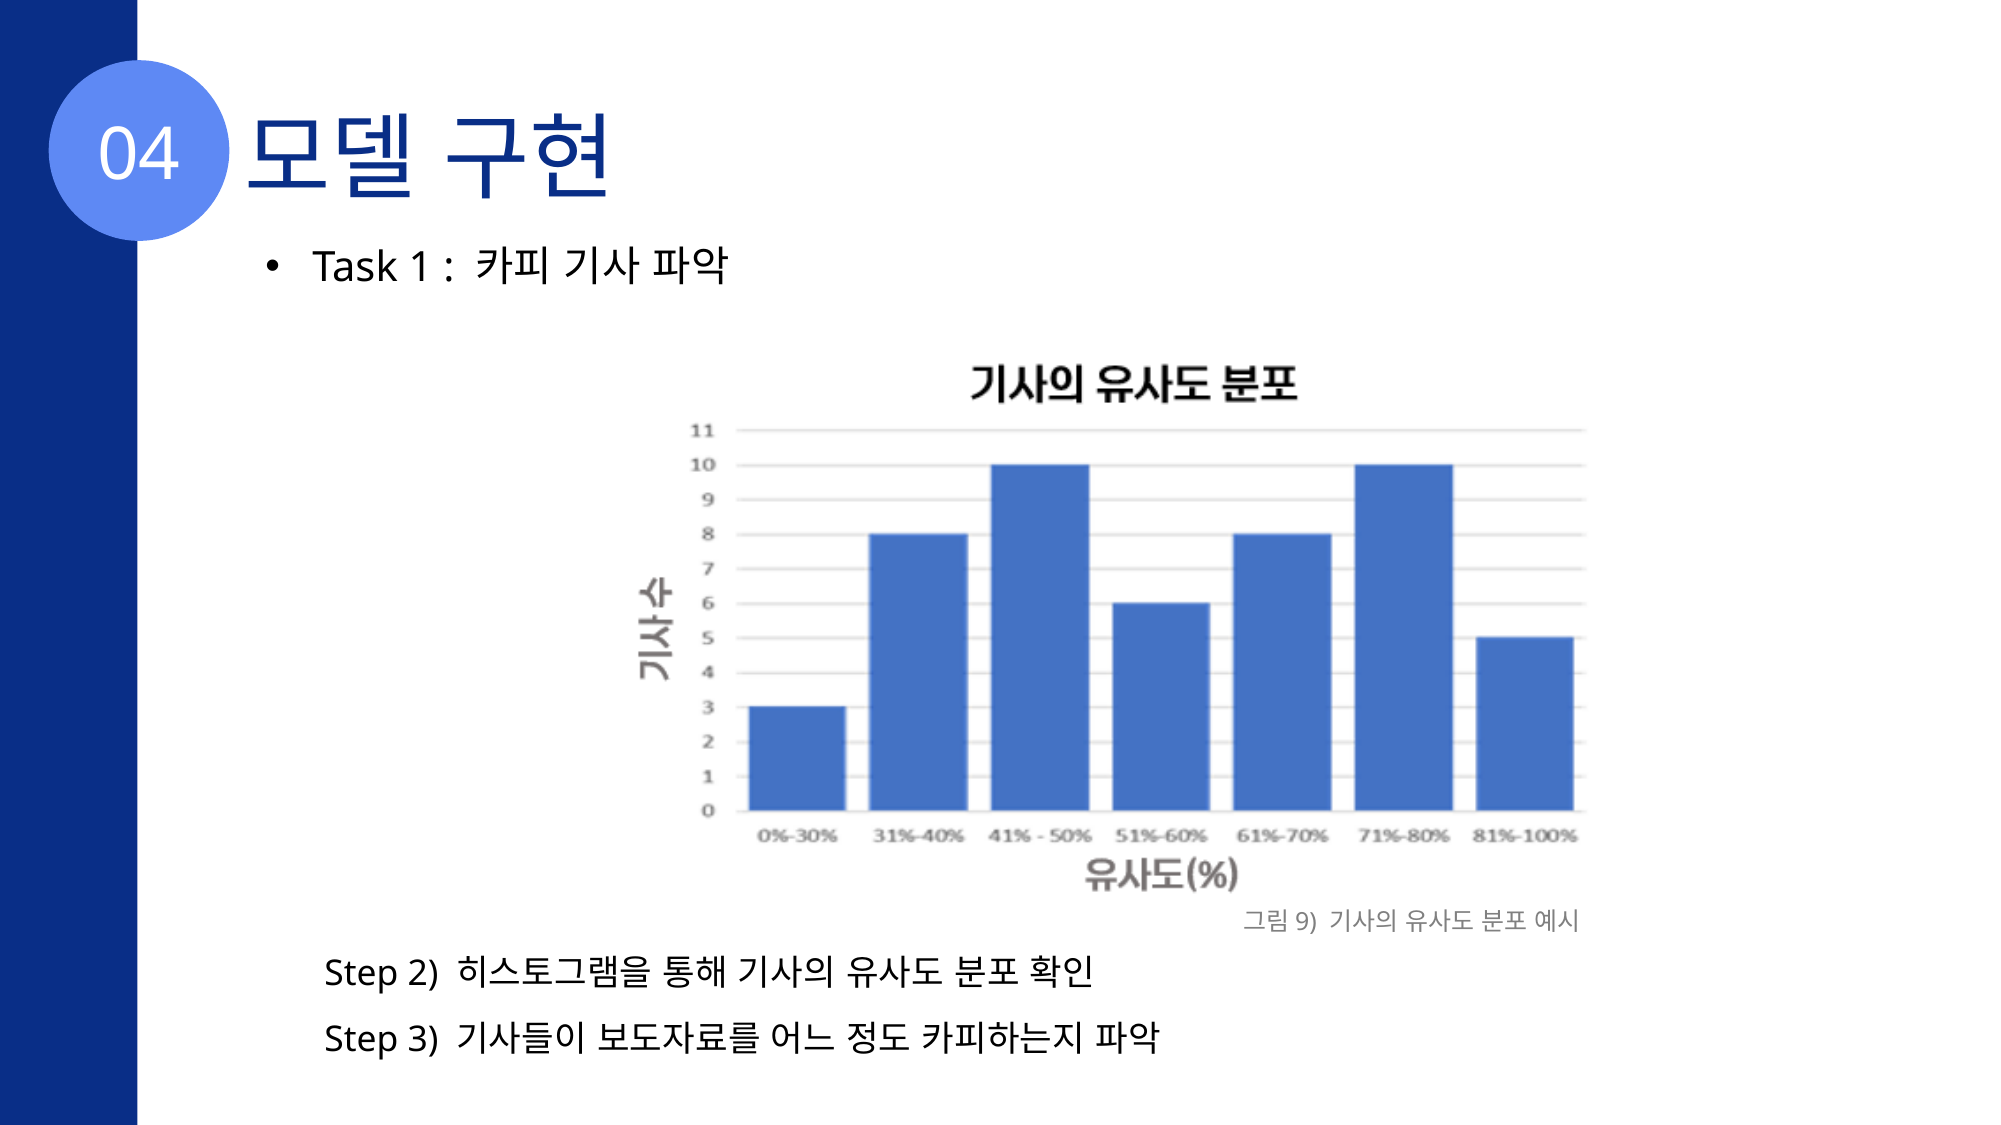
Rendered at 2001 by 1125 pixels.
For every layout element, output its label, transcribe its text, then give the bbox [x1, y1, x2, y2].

text_box Step 2) 히스토그램을 통해 기사의 유사도 분포 확인 [309, 943, 1876, 1001]
picture [614, 343, 1603, 906]
text_box [0, 0, 138, 1125]
text_box 그림9) 기사의 유사도 분포 예시 [907, 906, 1603, 943]
text_box 04 [47, 59, 229, 242]
text_box Task 1 : 카피 기사 파악 [250, 232, 946, 298]
text_box 모델 구현 [229, 52, 1123, 270]
text_box Step 3) 기사들이 보도자료를 어느 정도 카피하는지 파악 [309, 1008, 1876, 1067]
